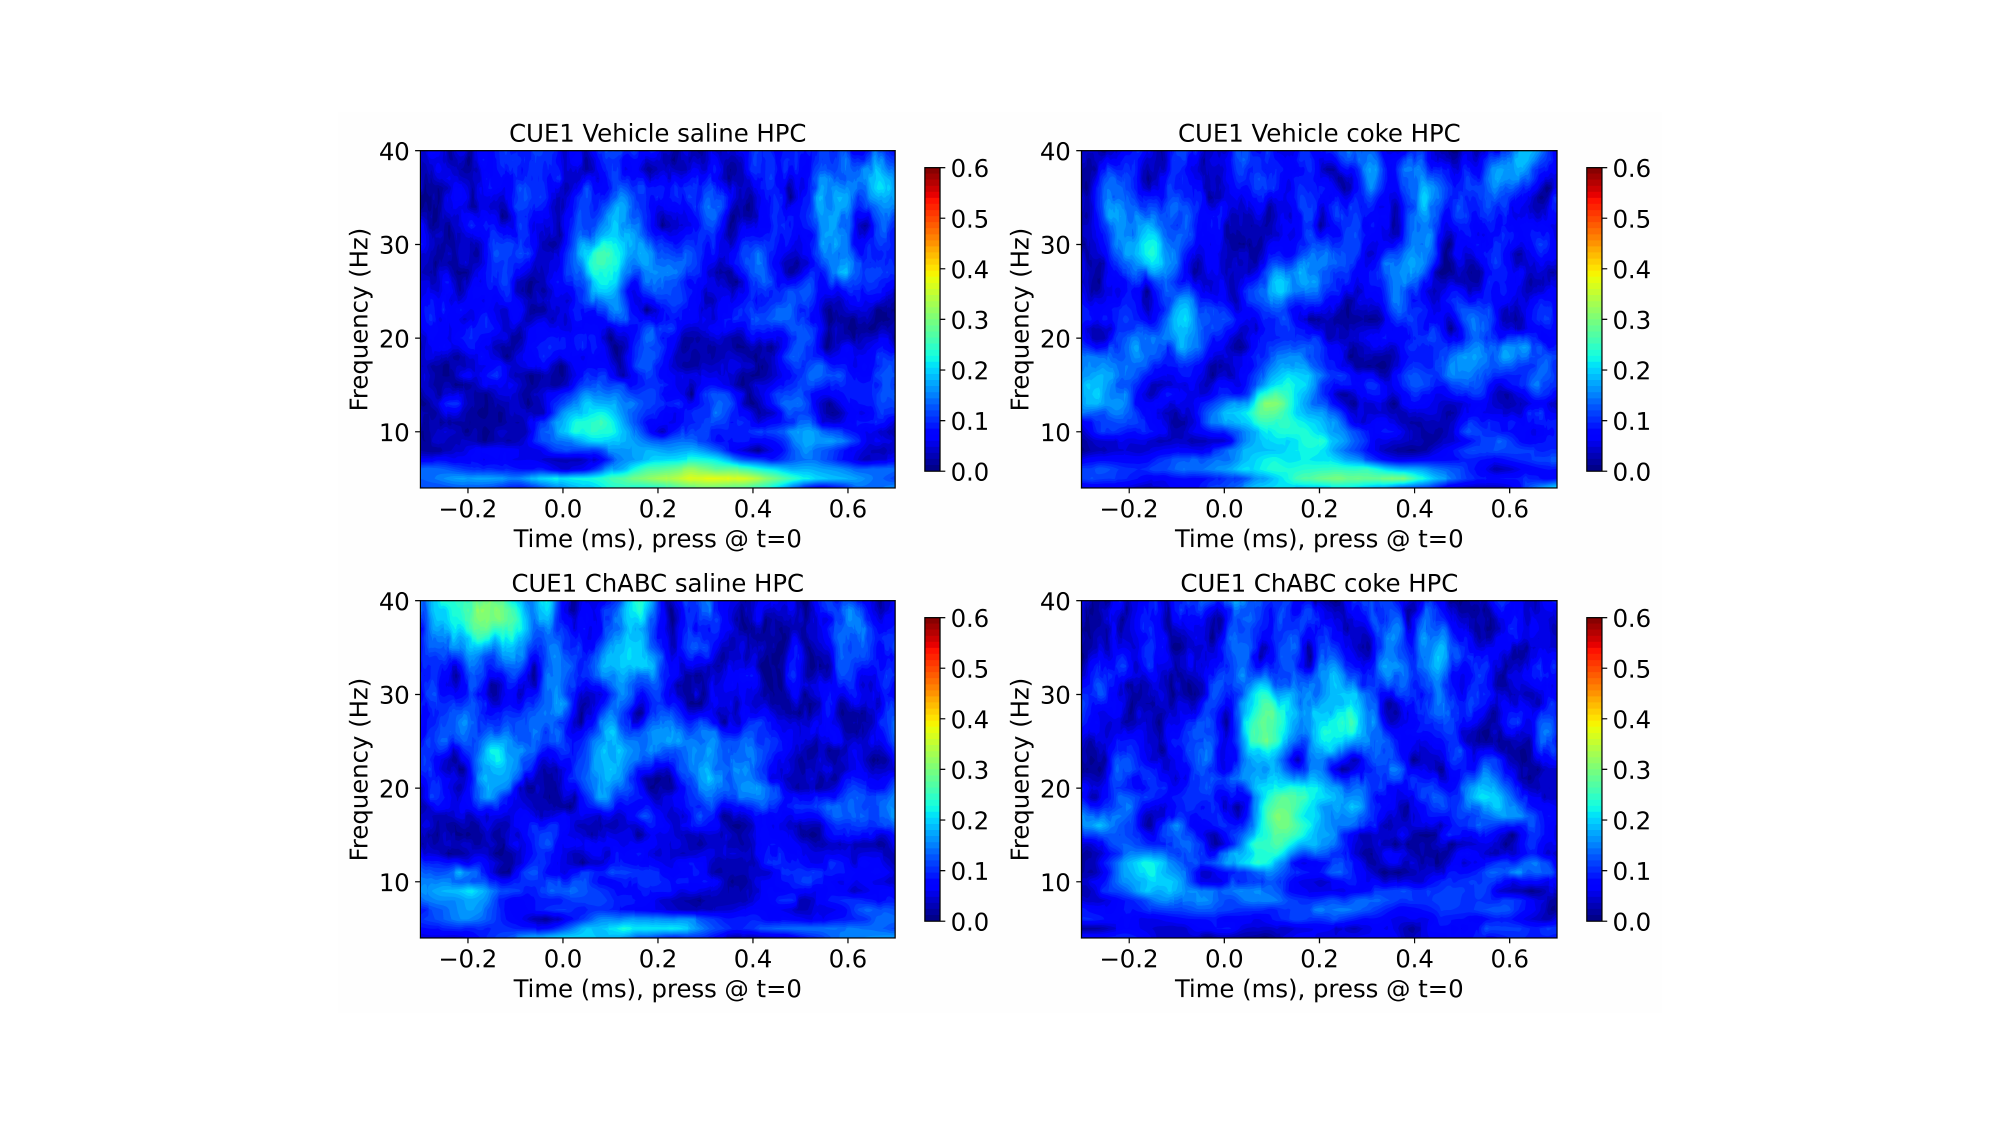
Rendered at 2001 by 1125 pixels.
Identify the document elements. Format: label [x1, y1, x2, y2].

text_box [338, 111, 1662, 1013]
